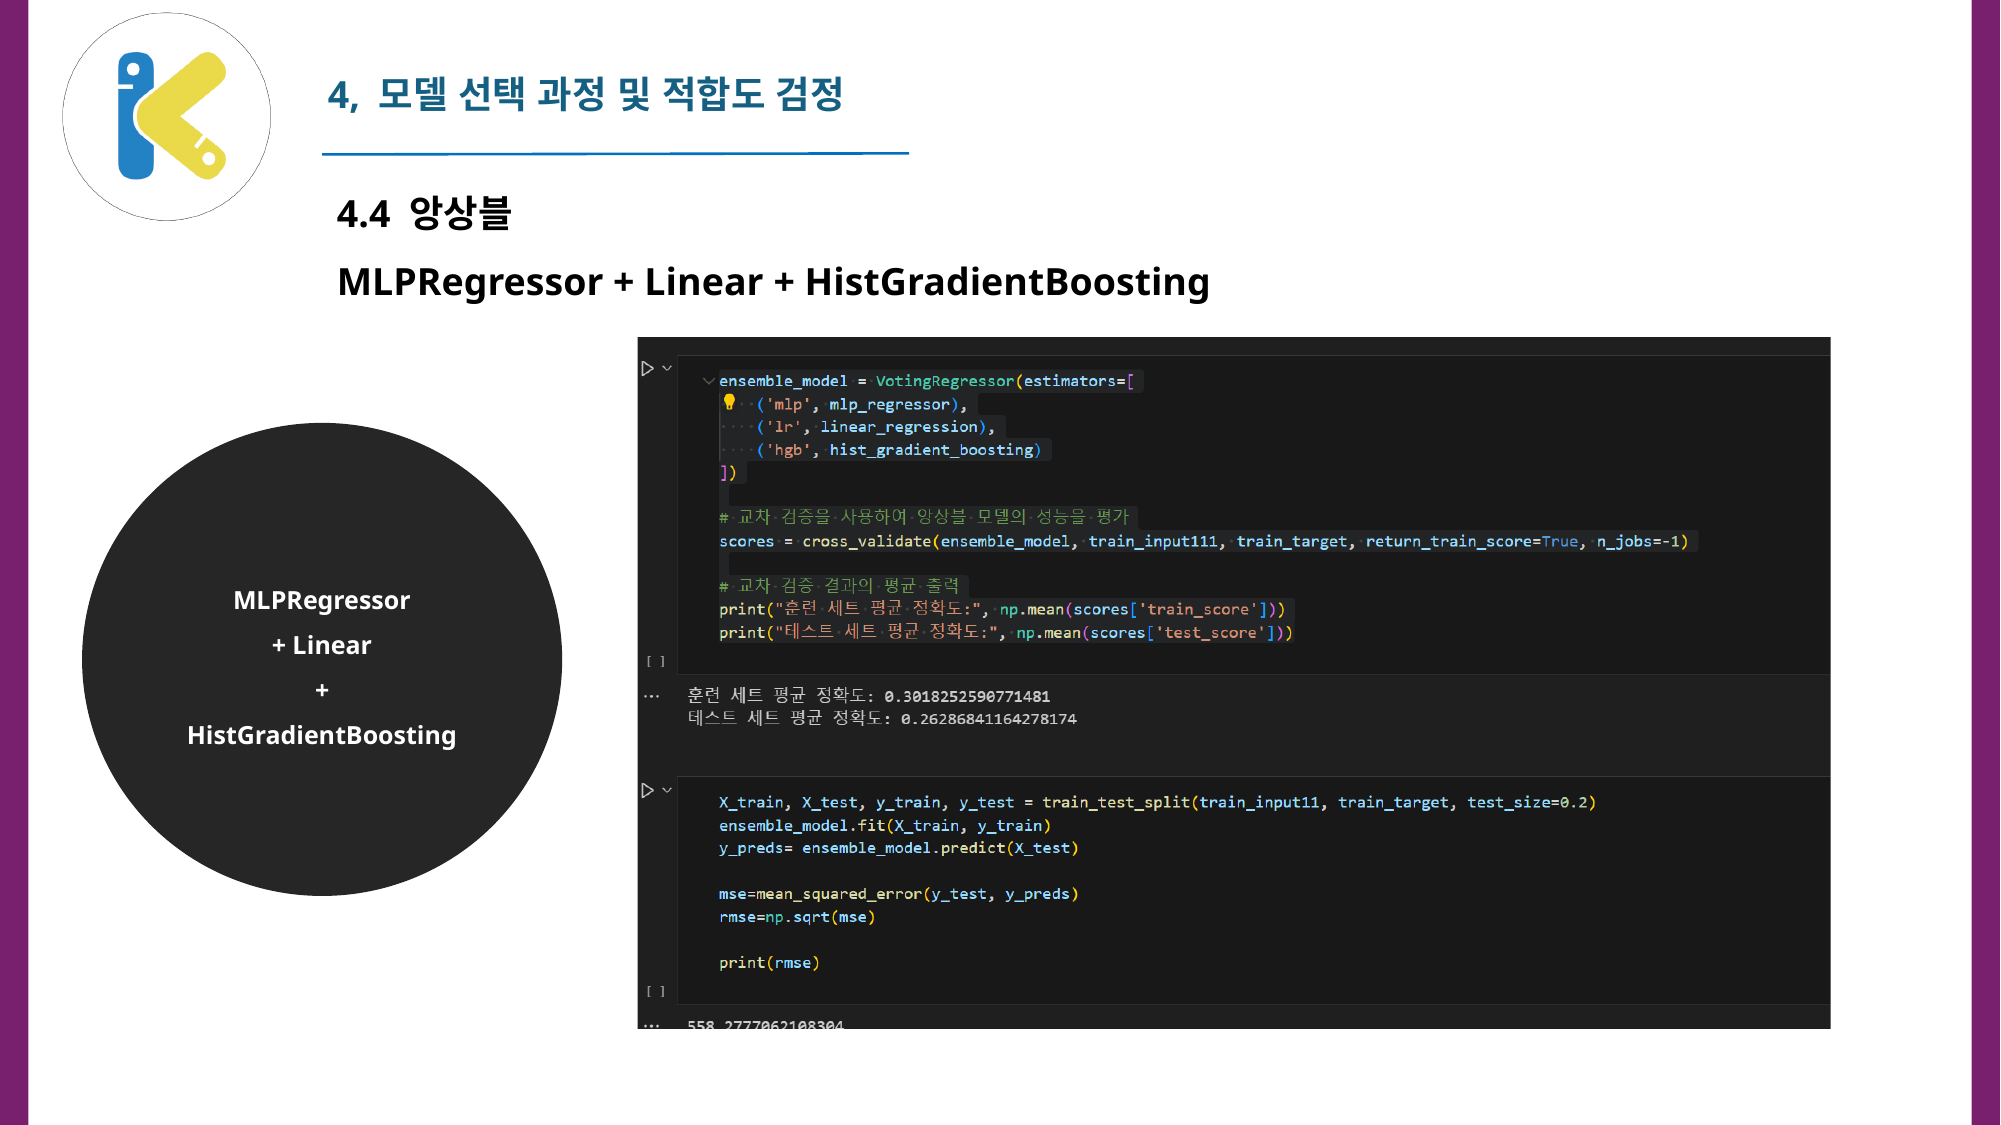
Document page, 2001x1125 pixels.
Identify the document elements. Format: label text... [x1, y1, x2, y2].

text_box [1970, 0, 2000, 1125]
text_box [0, 0, 30, 1125]
picture [637, 337, 1832, 1030]
picture [51, 2, 281, 233]
text_box MLPRegressor + Linear + HistGradientBoosting [96, 437, 548, 882]
text_box 4, 모델 선택 과정 및 적합도 검정 [311, 48, 964, 139]
text_box 4.4 앙상블 MLPRegressor + Linear + HistGradientBoosting [322, 160, 1958, 311]
